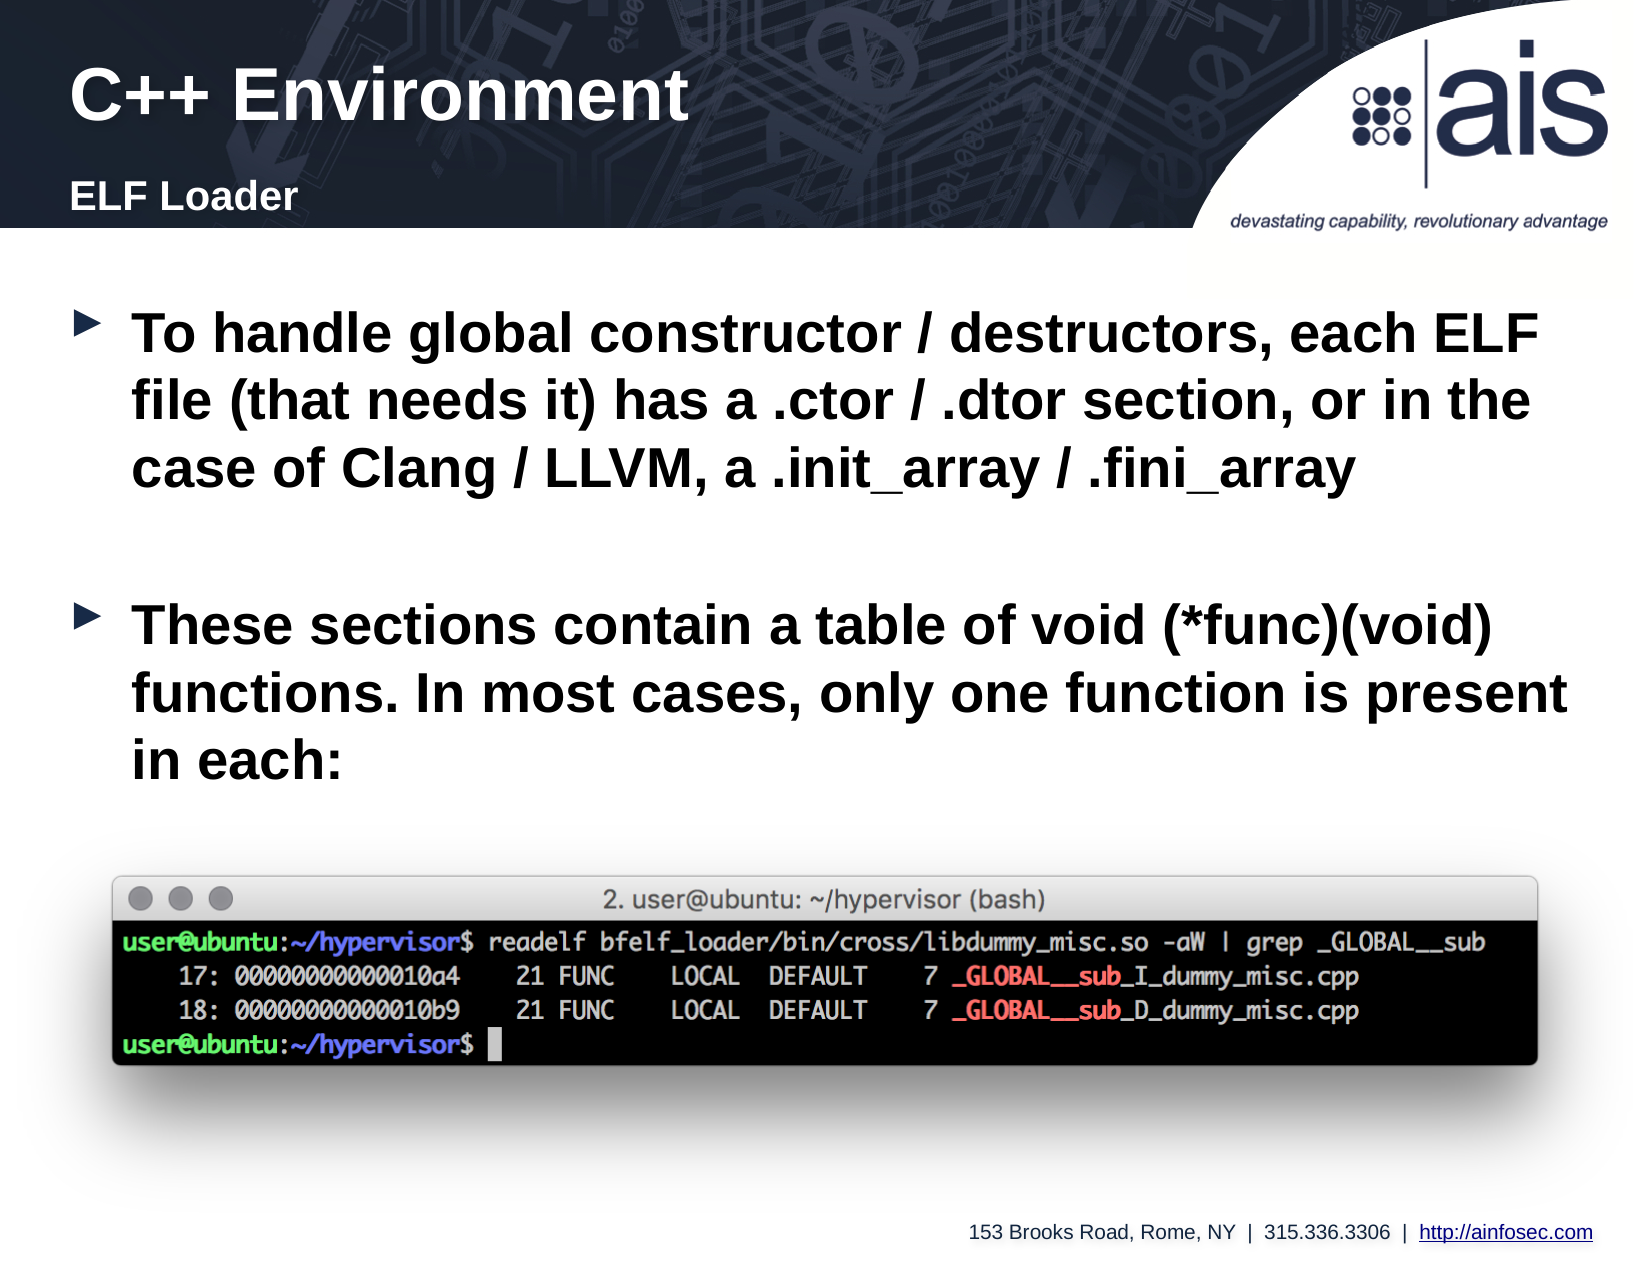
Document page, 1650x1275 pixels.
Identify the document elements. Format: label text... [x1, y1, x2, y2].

list C++ Environment [52, 34, 1188, 137]
picture [0, 0, 1650, 1275]
list To handle global constructor / destructors, each ELF file (that needs it) has a .ctor / .dtor section, or in the case of Clang / LLVM, a .init_array / .fini_array These sections contain a table of void (*func)(void) functions. In most cases, only one function is present in each: [52, 287, 1598, 811]
list ELF Loader [52, 137, 1188, 251]
